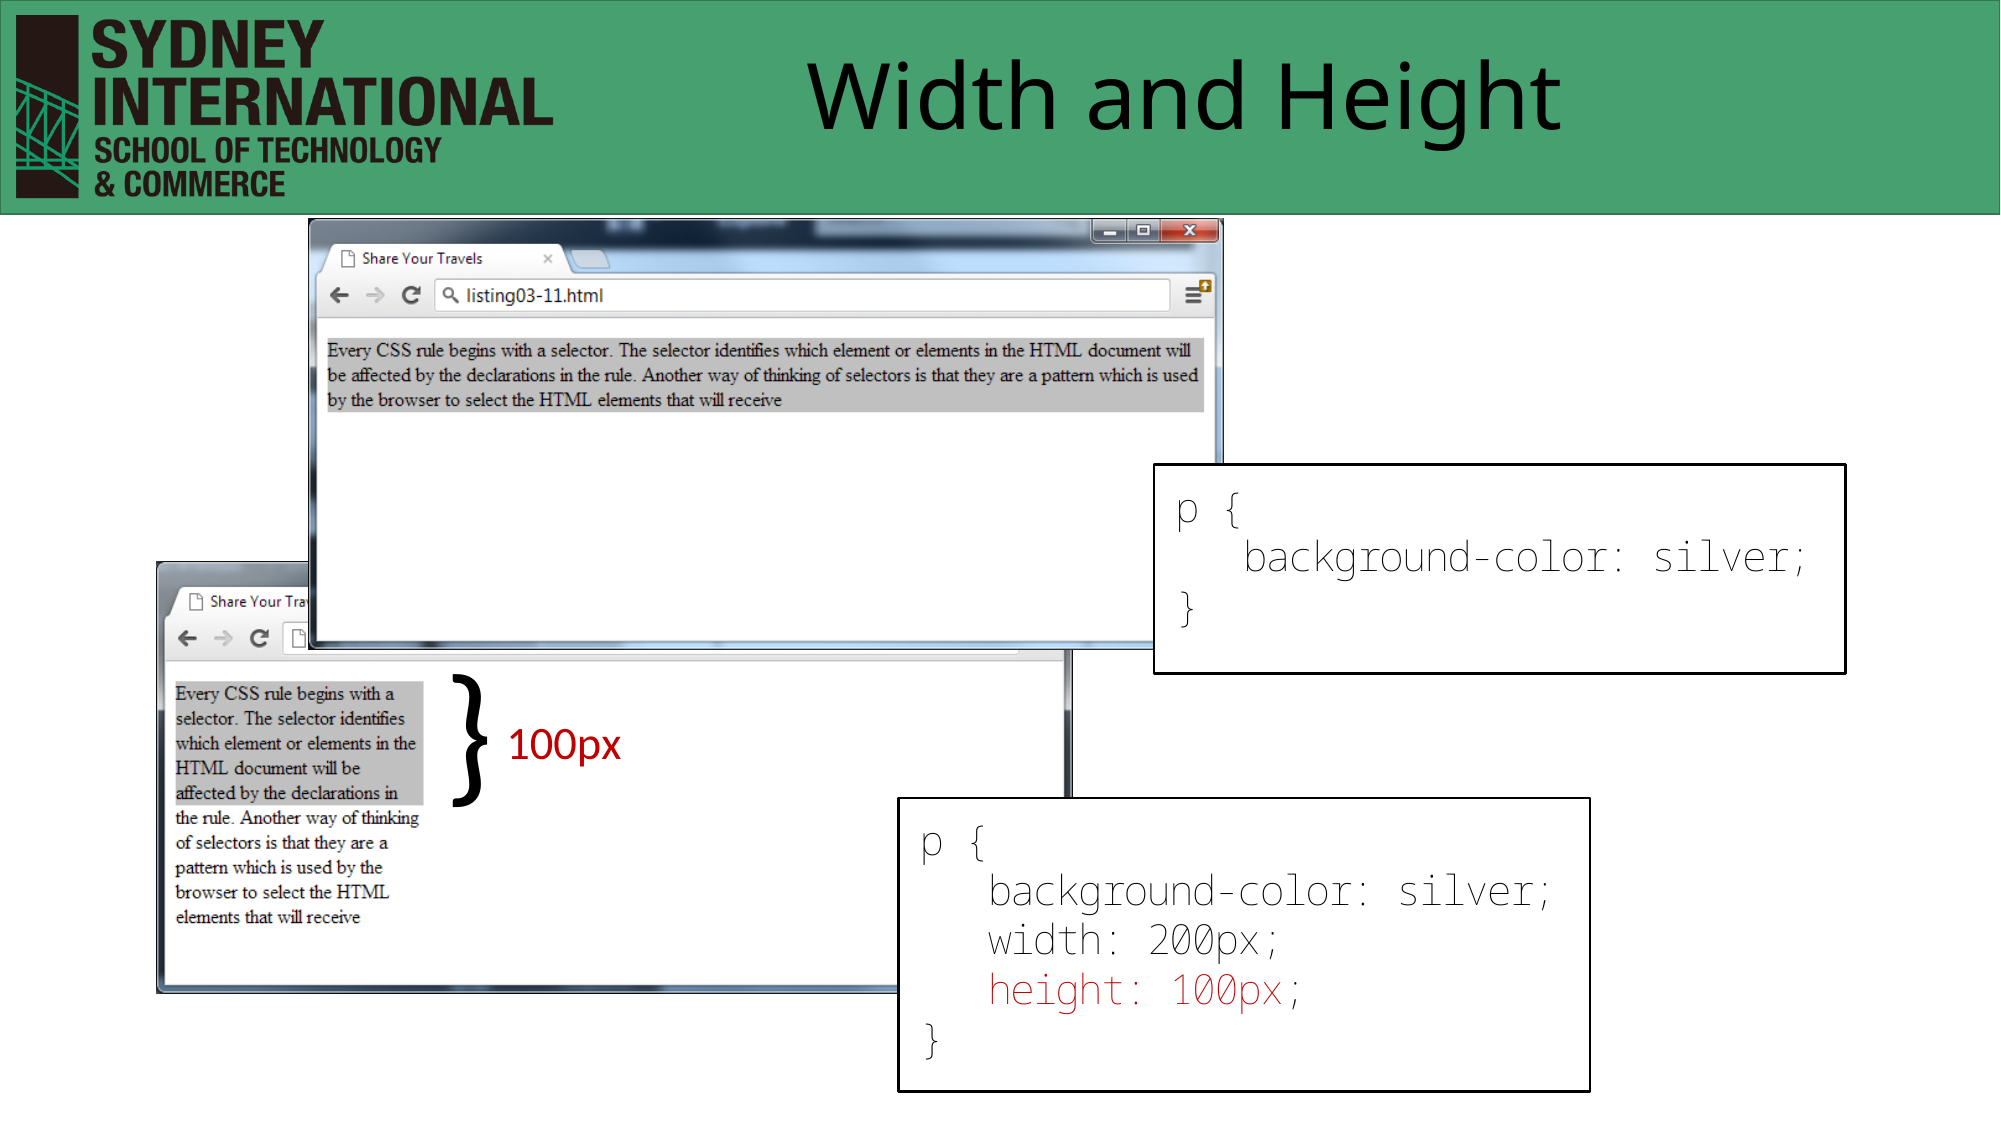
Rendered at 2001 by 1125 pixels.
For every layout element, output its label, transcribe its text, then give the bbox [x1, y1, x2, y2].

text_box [146, 208, 1854, 1122]
title Width and Height [791, 0, 2000, 209]
picture [16, 15, 554, 201]
